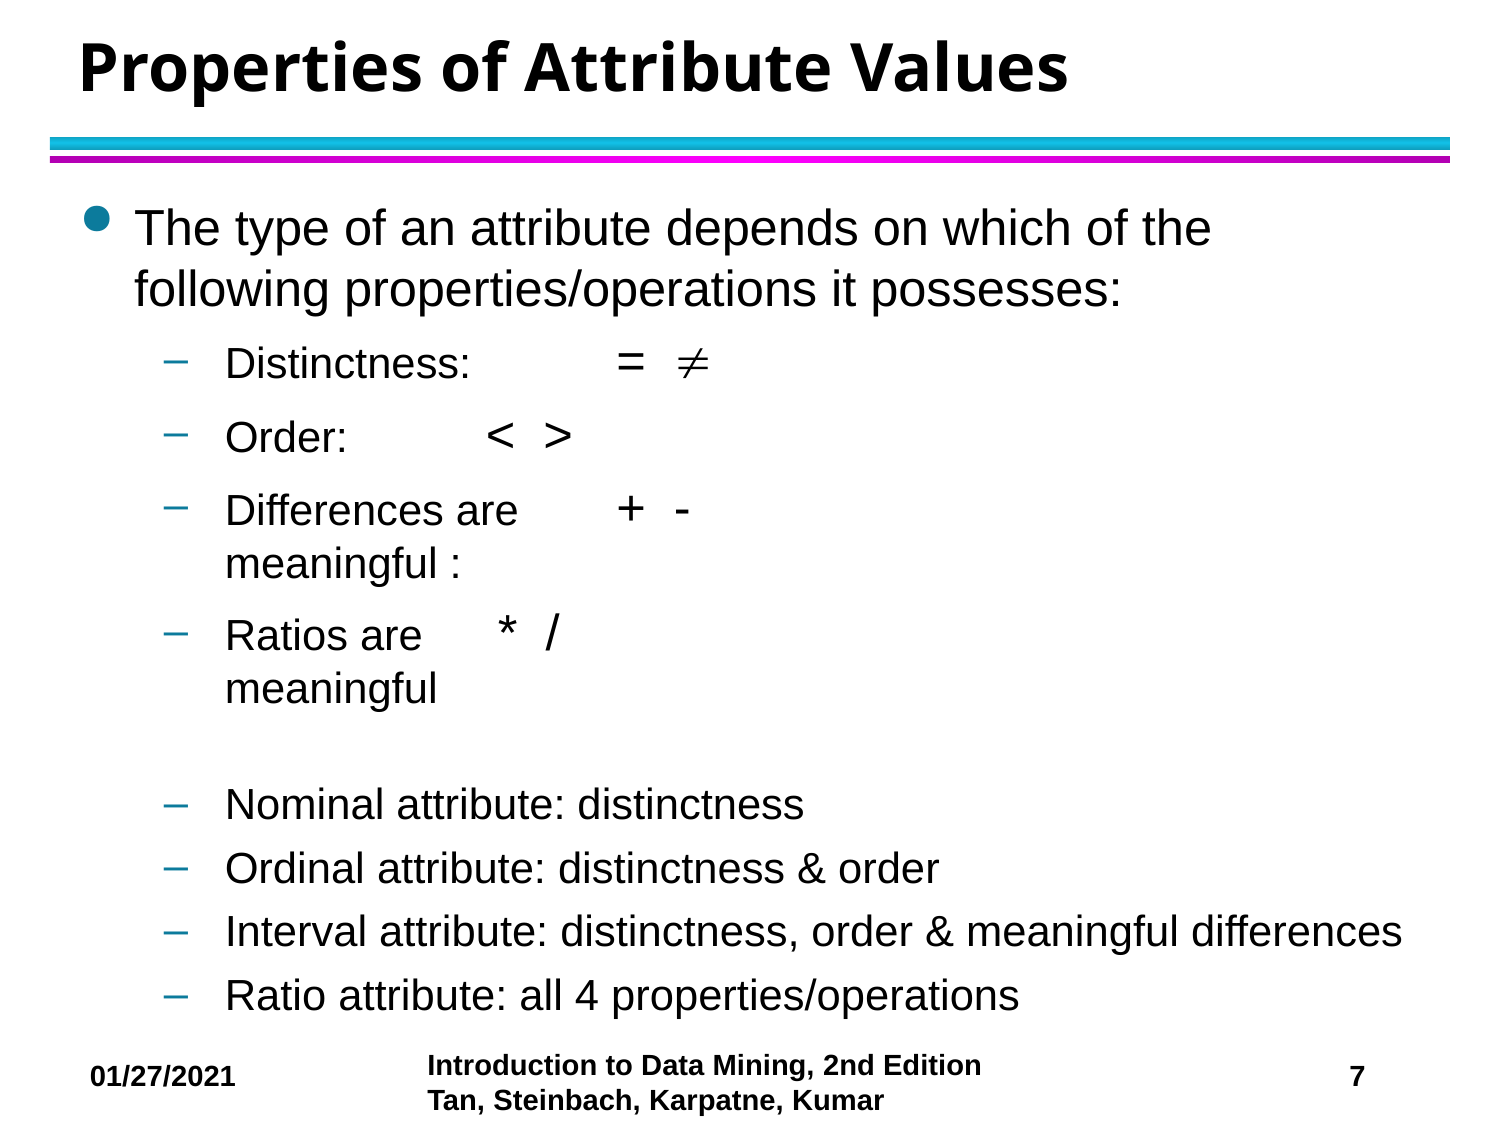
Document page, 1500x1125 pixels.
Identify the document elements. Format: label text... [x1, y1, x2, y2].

text_box The type of an attribute depends on which of the following properties/operations it possesses: Distinctness: =  Order: < > Differences are + - meaningful : Ratios are * / meaningful Nominal attribute: distinctness Ordinal attribute: distinctness & order Interval attribute: distinctness, order & meaningful differences Ratio attribute: all 4 properties/operations [67, 187, 1432, 1038]
text_box Properties of Attribute Values [62, 24, 1421, 113]
